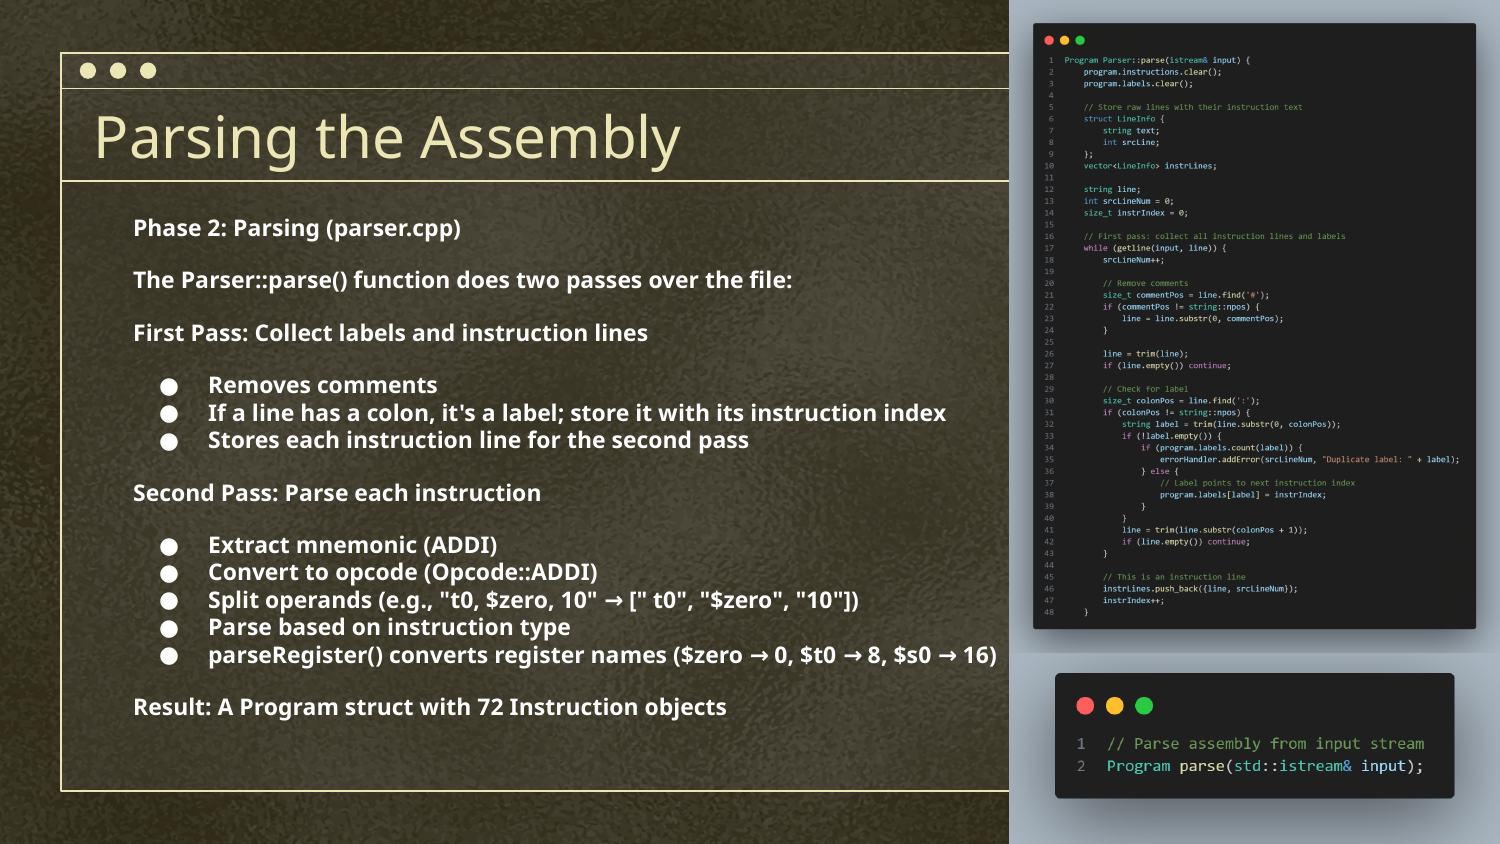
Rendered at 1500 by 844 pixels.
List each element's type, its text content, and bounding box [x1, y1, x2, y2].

picture [1009, 0, 1500, 844]
title Parsing the Assembly [78, 88, 1004, 182]
list Phase 2: Parsing (parser.cpp) The Parser::parse() function does two passes over the file: First Pass: Collect labels and instruction lines Removes comments If a line has a colon, it's a label; store it with its instruction index Stores each instruction line for the second pass Second Pass: Parse each instruction Extract mnemonic (ADDI) Convert to opcode (Opcode::ADDI) Split operands (e.g., "t0, $zero, 10" → [" t0", "$zero", "10"]) Parse based on instruction type parseRegister() converts register names ($zero → 0, $t0 → 8, $s0 → 16) Result: A Program struct with 72 Instruction objects [118, 198, 1004, 777]
